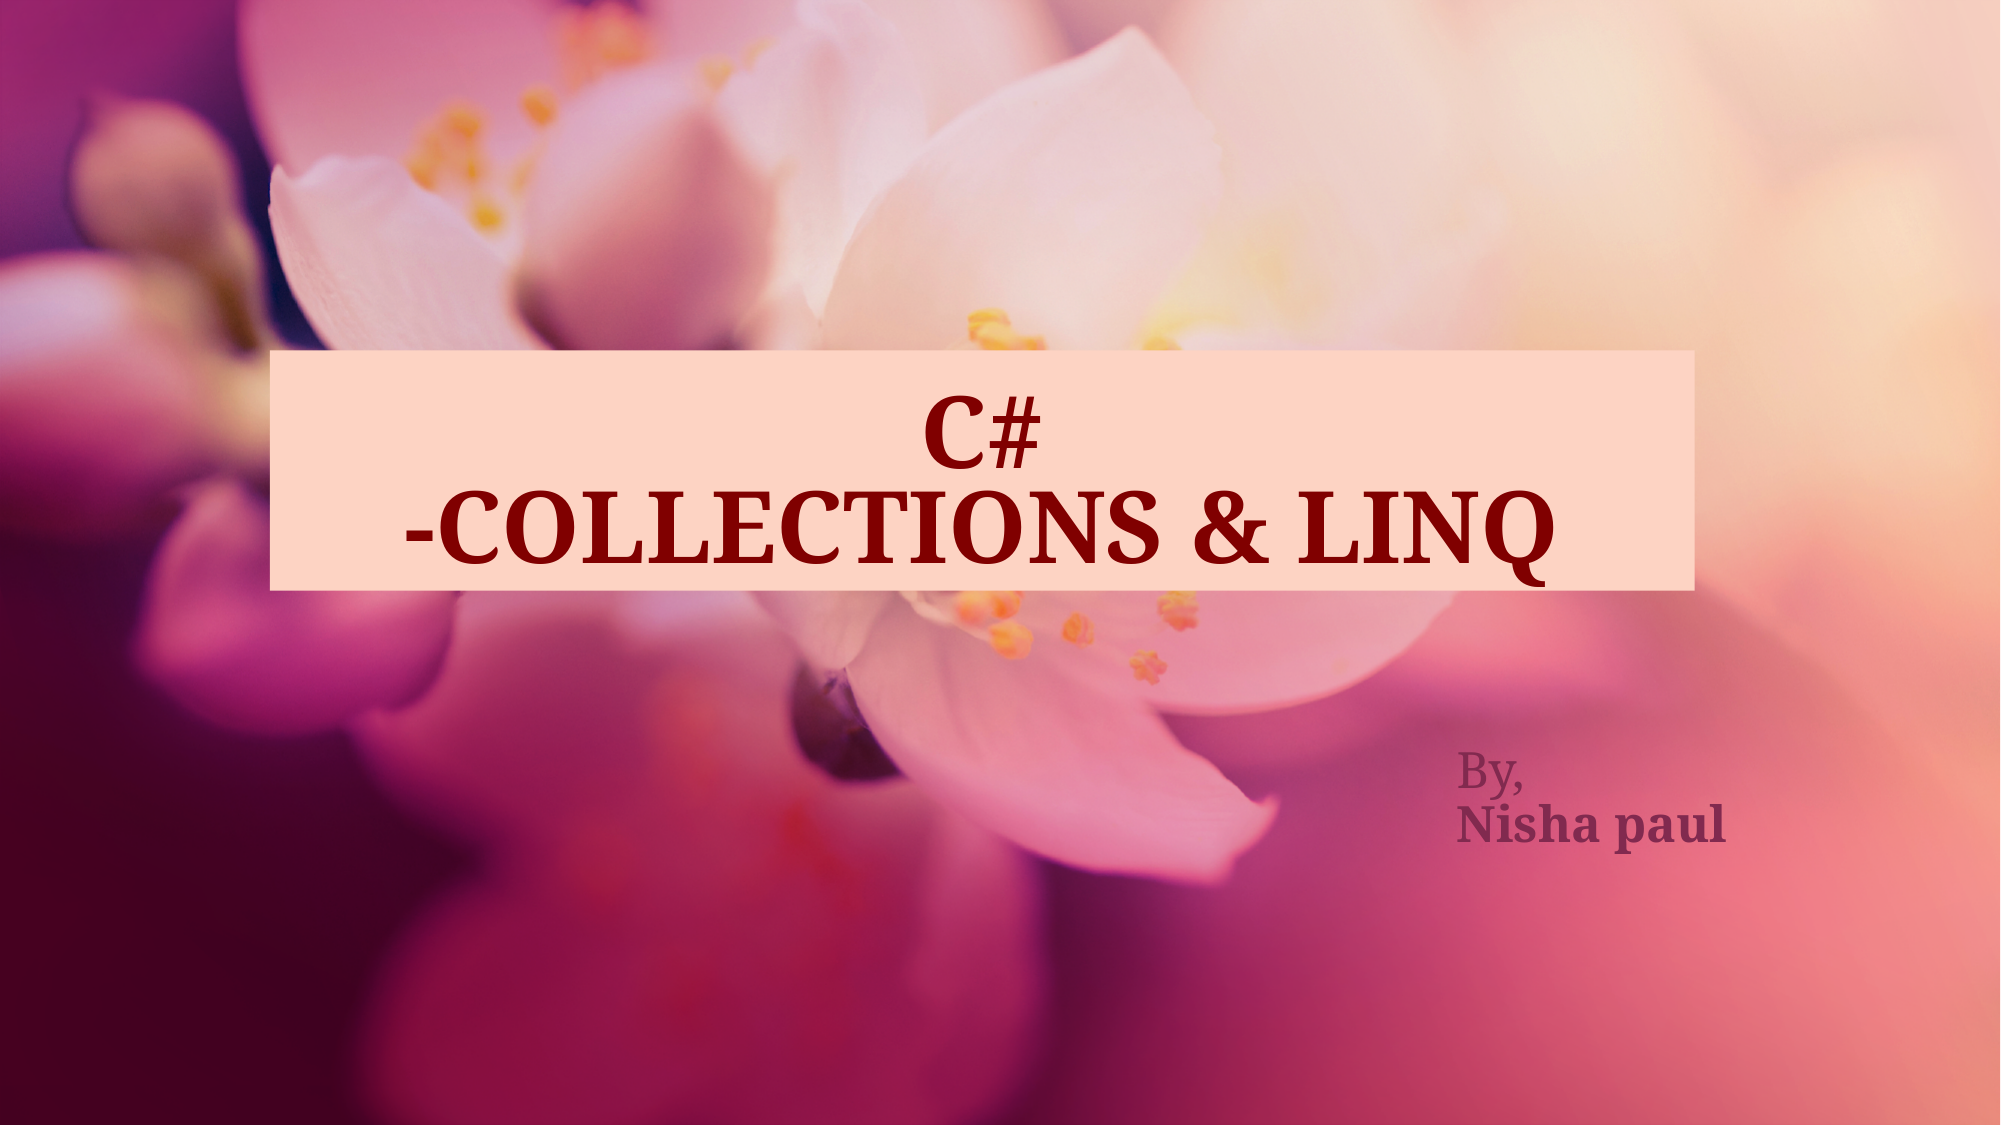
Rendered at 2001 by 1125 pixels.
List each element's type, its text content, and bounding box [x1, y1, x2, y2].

picture [0, 0, 2001, 1125]
subtitle By, Nisha paul [1441, 738, 1897, 864]
title C# -COLLECTIONS & LINQ [269, 350, 1695, 591]
